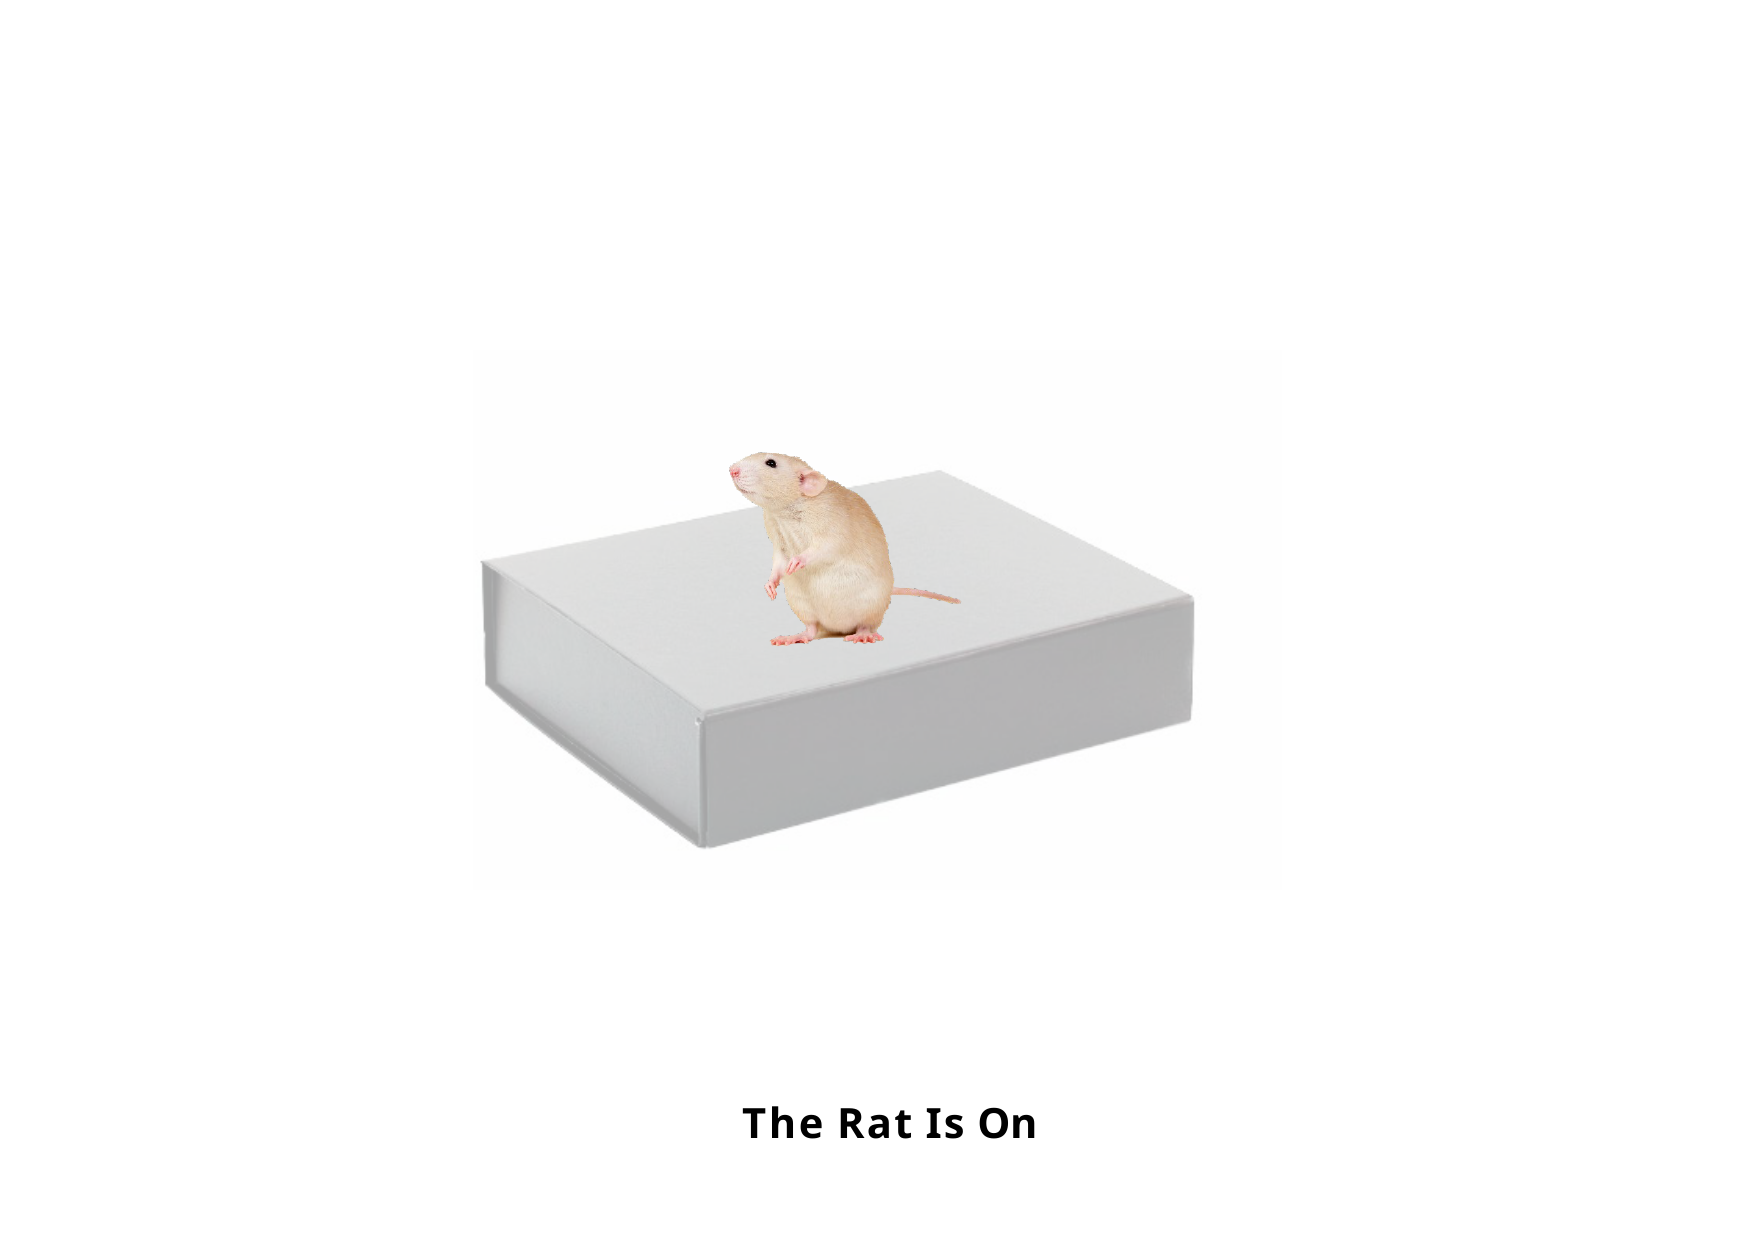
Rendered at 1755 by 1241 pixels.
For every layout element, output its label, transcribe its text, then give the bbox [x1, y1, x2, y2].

text_box The Rat Is On [740, 1095, 1052, 1148]
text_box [472, 350, 1282, 890]
